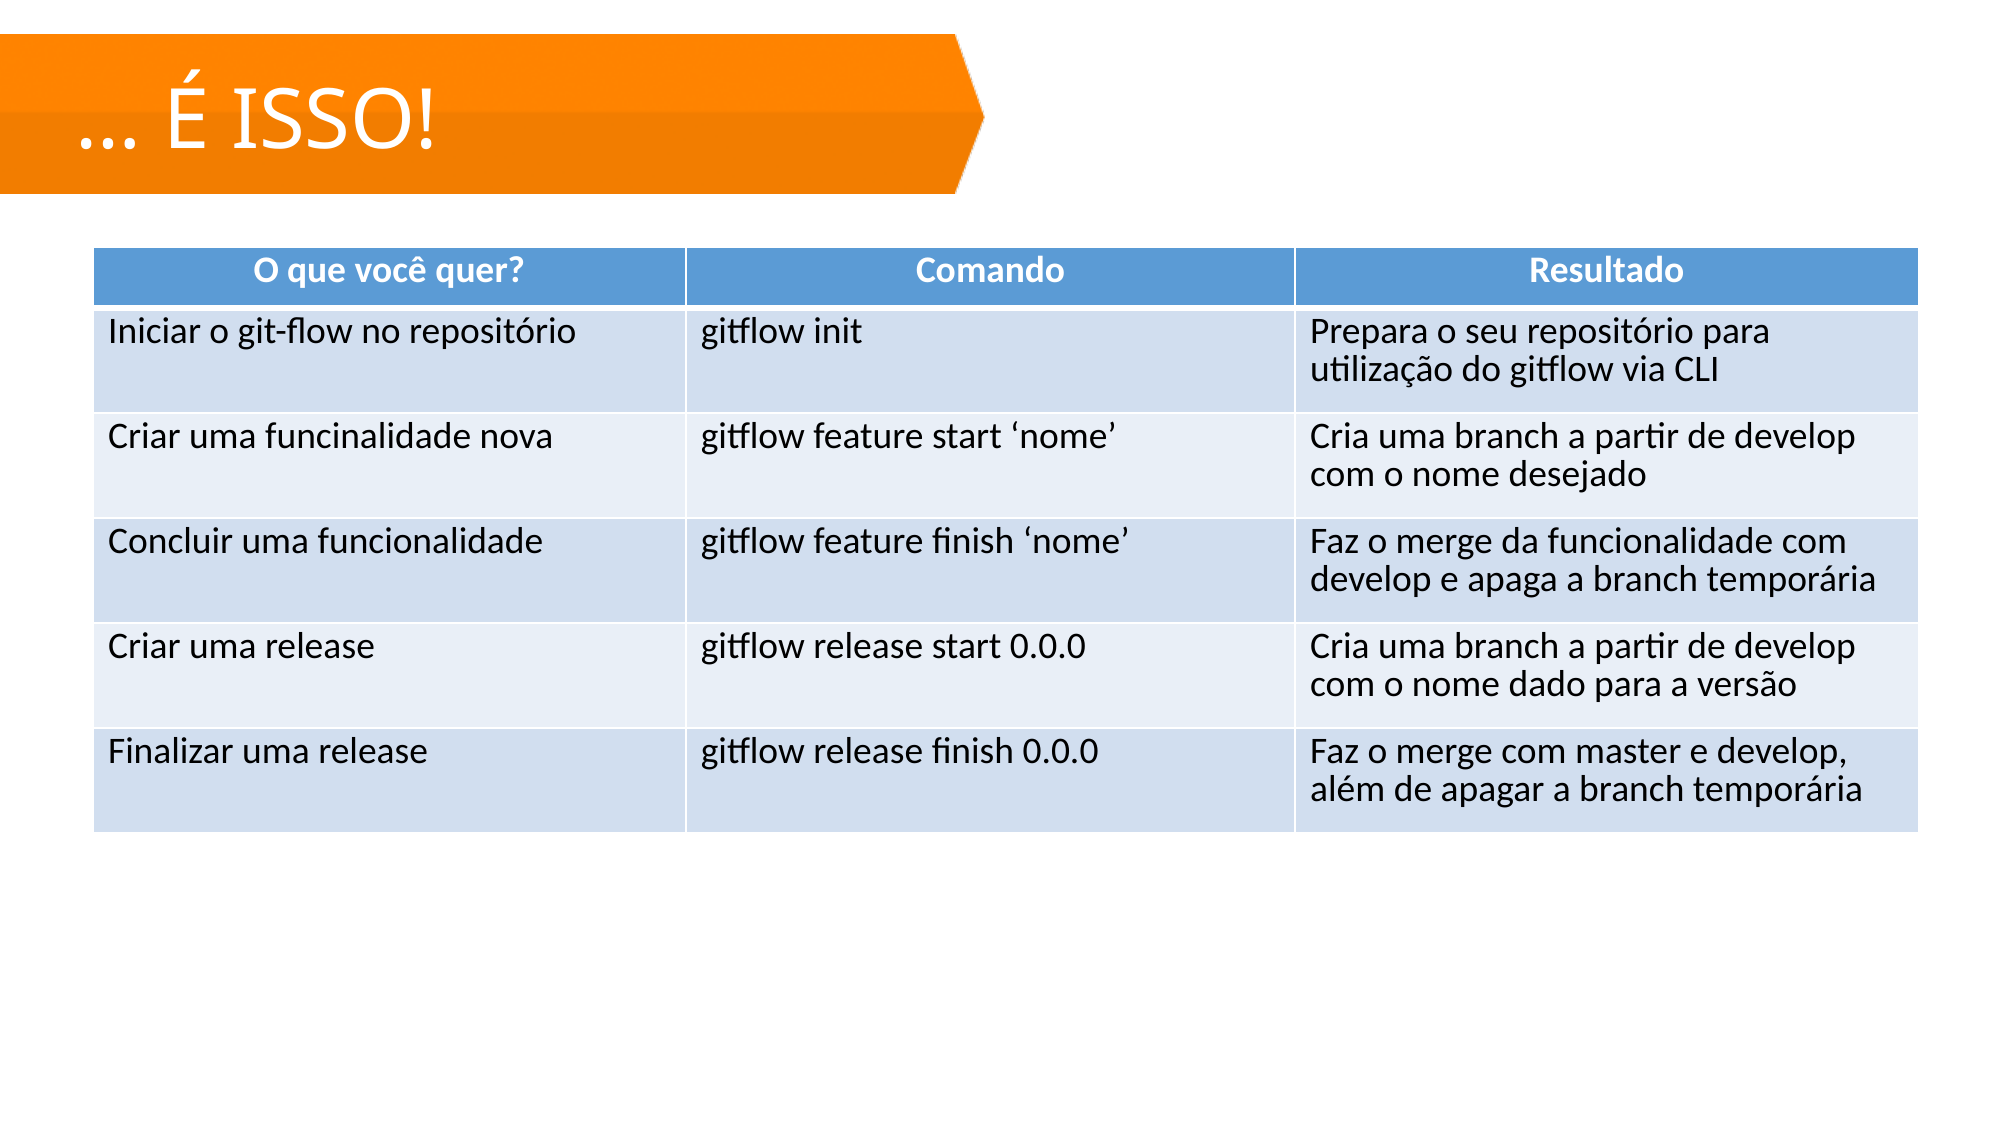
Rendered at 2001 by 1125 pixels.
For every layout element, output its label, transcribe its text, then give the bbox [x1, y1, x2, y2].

table_cell Cria uma branch a partir de develop com o nome desejado [1296, 414, 1918, 517]
picture [0, 34, 985, 194]
table_cell Iniciar o git-flow no repositório [94, 311, 685, 412]
table_cell gitflow release finish 0.0.0 [687, 729, 1294, 832]
table_cell Criar uma release [94, 624, 685, 727]
table_cell gitflow feature finish ‘nome’ [687, 519, 1294, 622]
table_cell gitflow init [687, 311, 1294, 412]
table_cell Faz o merge da funcionalidade com develop e apaga a branch temporária [1296, 519, 1918, 622]
table_cell gitflow release start 0.0.0 [687, 624, 1294, 727]
table_header O que você quer? [94, 248, 685, 305]
table_cell Prepara o seu repositório para utilização do gitflow via CLI [1296, 311, 1918, 412]
table_header Resultado [1296, 248, 1918, 305]
table_cell Cria uma branch a partir de develop com o nome dado para a versão [1296, 624, 1918, 727]
table_cell Finalizar uma release [94, 729, 685, 832]
table_cell Concluir uma funcionalidade [94, 519, 685, 622]
table_cell Faz o merge com master e develop, além de apagar a branch temporária [1296, 729, 1918, 832]
table_cell gitflow feature start ‘nome’ [687, 414, 1294, 517]
table_cell Criar uma funcinalidade nova [94, 414, 685, 517]
table_header Comando [687, 248, 1294, 305]
